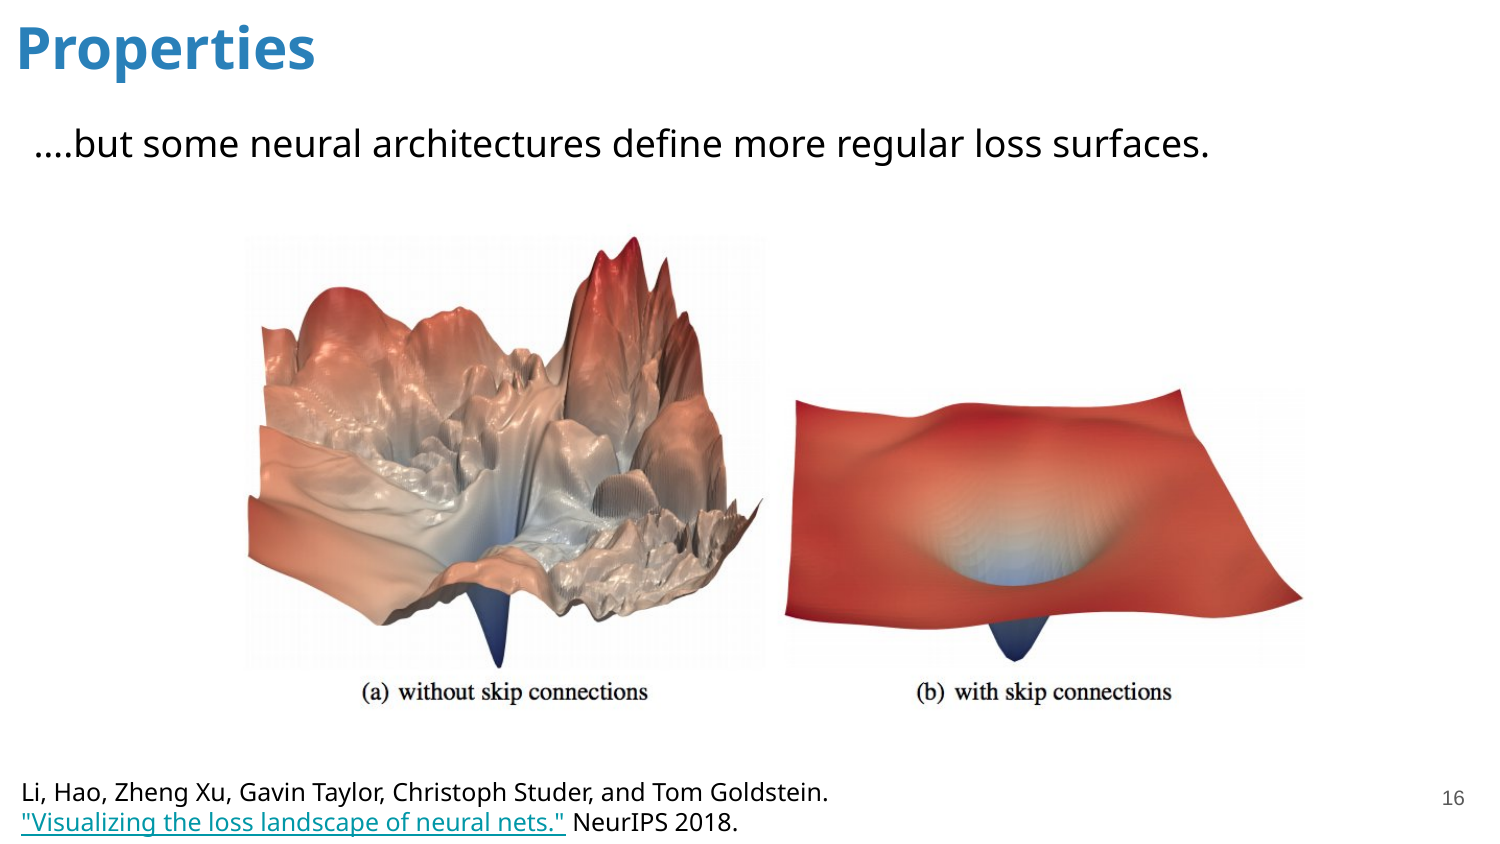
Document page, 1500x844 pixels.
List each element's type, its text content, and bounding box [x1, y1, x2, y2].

title Properties [0, 0, 1350, 137]
list ….but some neural architectures define more regular loss surfaces. [18, 104, 1426, 209]
picture [192, 208, 1367, 721]
text_box Li, Hao, Zheng Xu, Gavin Taylor, Christoph Studer, and Tom Goldstein. "Visualizing the loss landscape of neural nets." NeurIPS 2018. [6, 761, 1392, 837]
slide_number ‹#› [1392, 764, 1480, 830]
